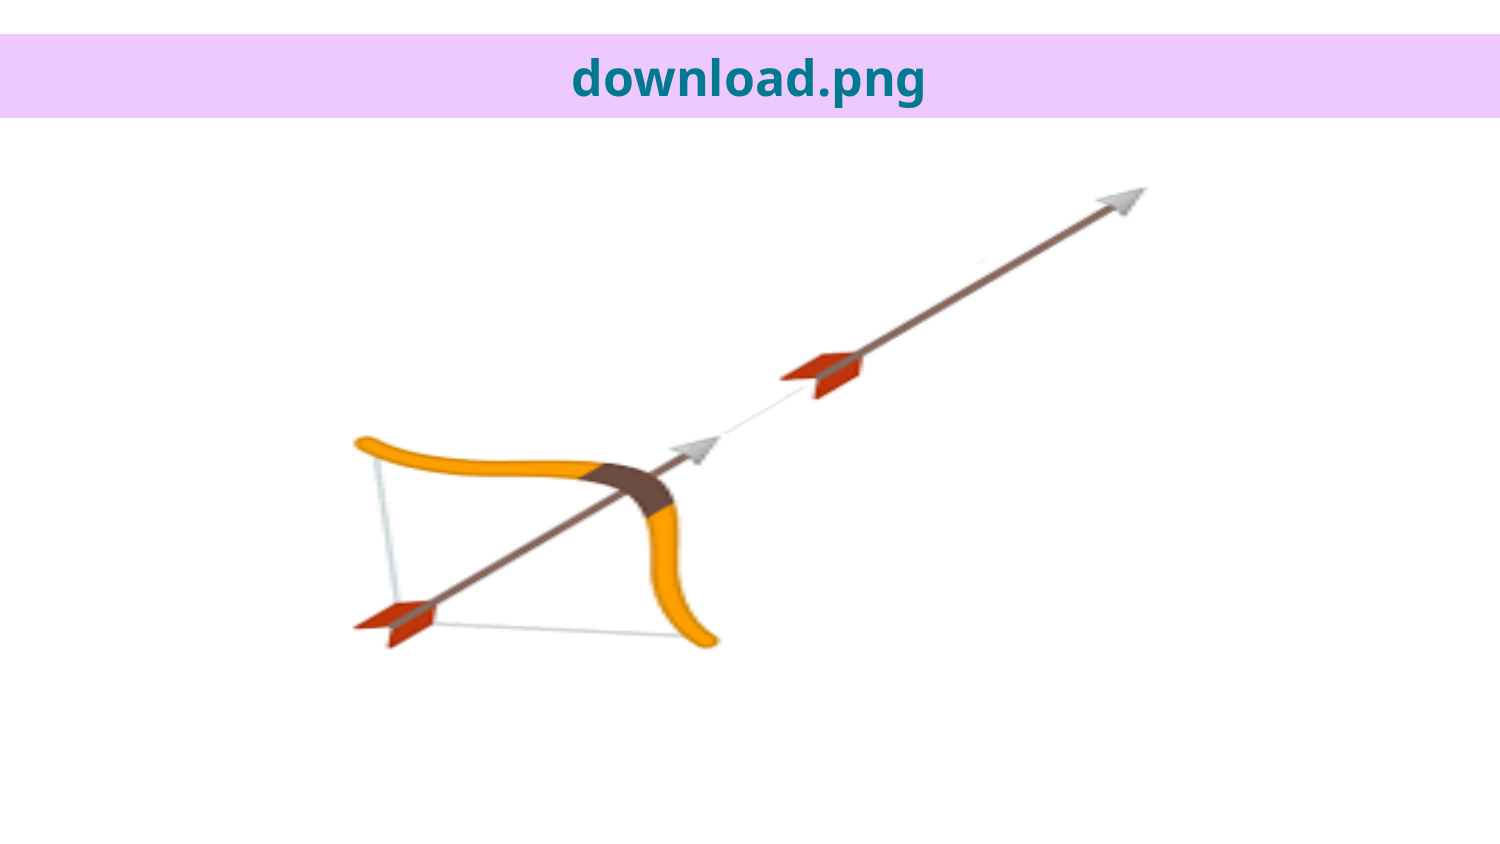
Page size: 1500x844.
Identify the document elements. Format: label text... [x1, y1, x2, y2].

text_box download.png [74, 42, 1425, 110]
picture [299, 168, 1200, 676]
text_box [0, 33, 1500, 119]
